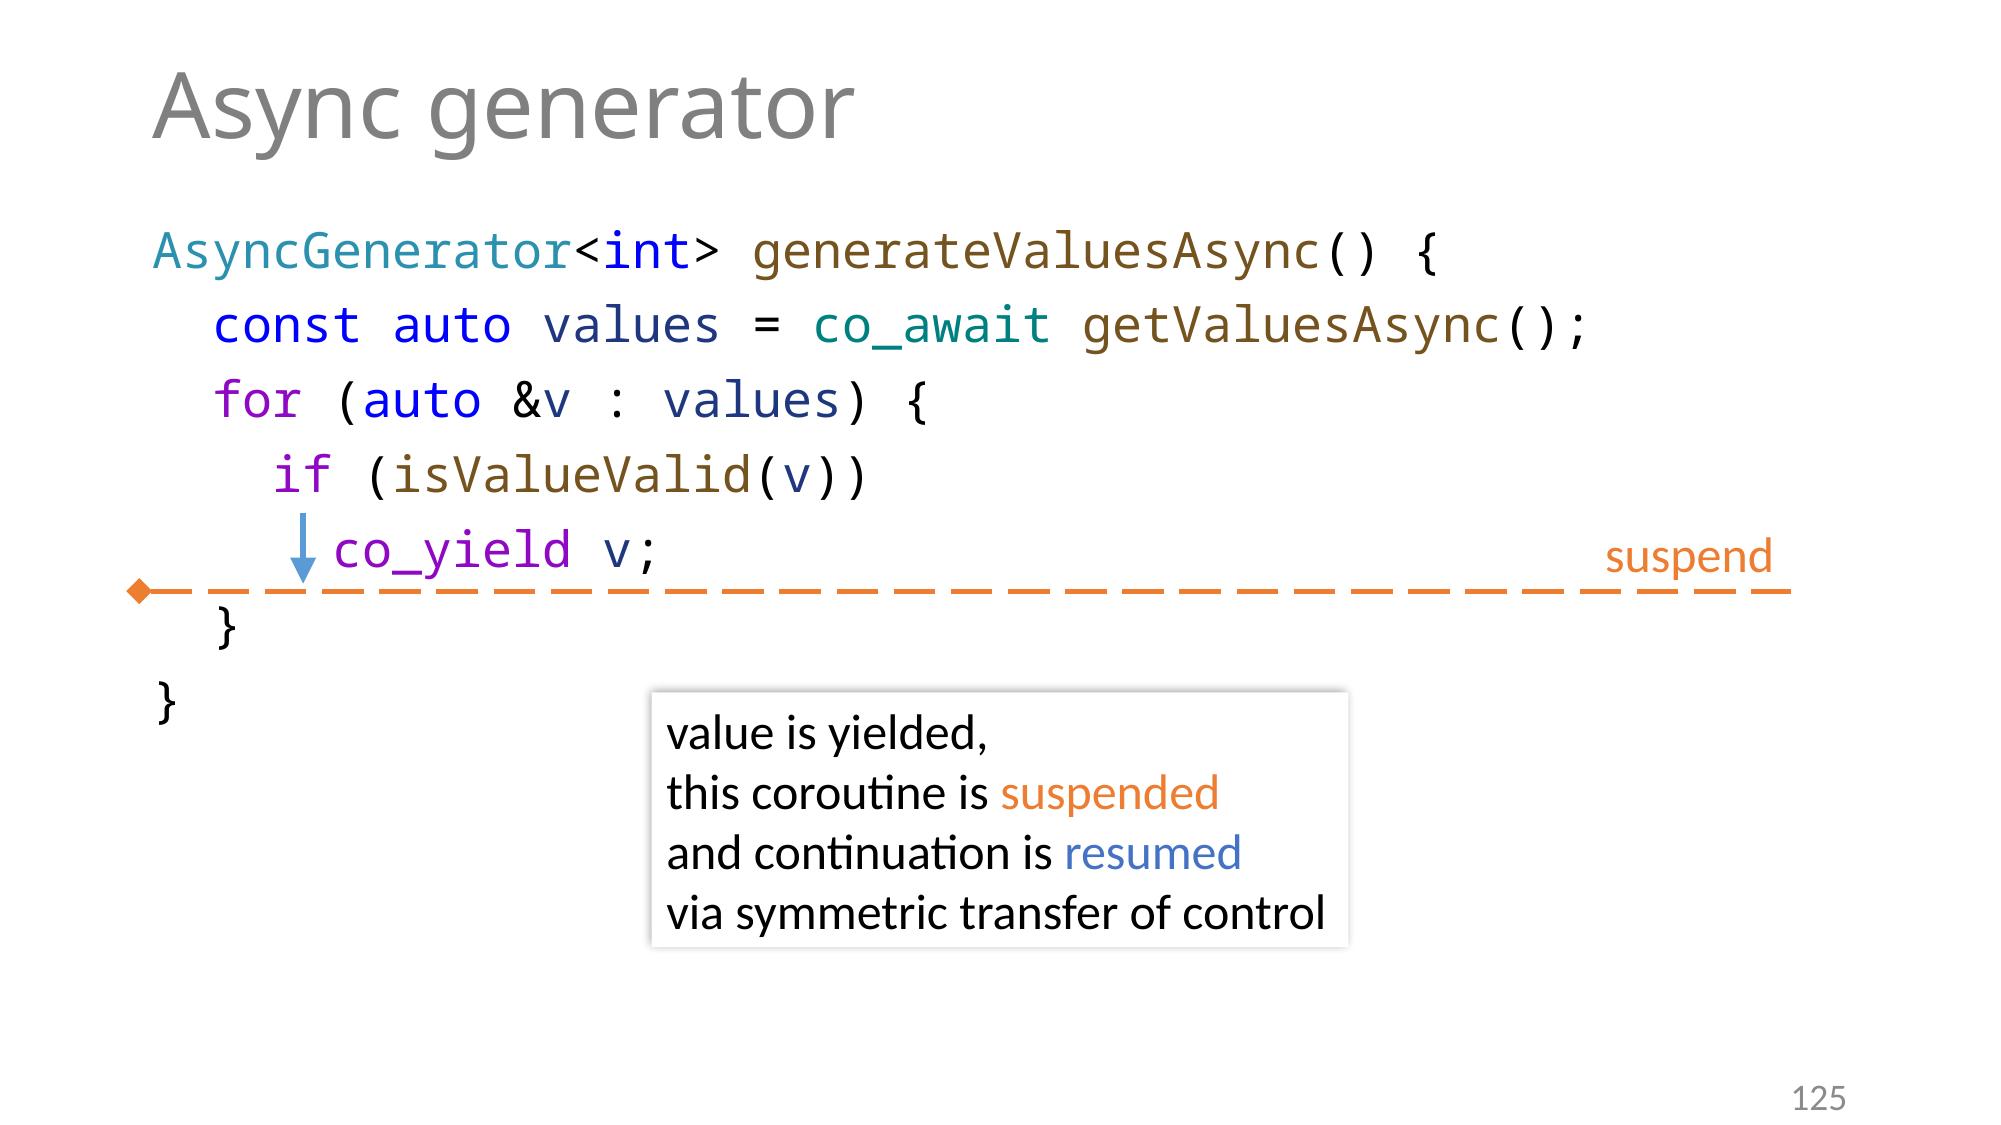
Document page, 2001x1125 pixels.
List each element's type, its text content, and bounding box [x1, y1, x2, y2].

text_box value is yielded, this coroutine is suspended and continuation is resumed via symmetric transfer of control [651, 692, 1349, 948]
list AsyncGenerator<int> generateValuesAsync() { const auto values = co_await getValuesAsync(); for (auto &v : values) { if (isValueValid(v)) co_yield v; } } [137, 217, 1863, 1066]
text_box suspend [1590, 515, 1797, 591]
title Async generator [137, 0, 1863, 217]
slide_number 125 [1412, 1065, 1863, 1125]
